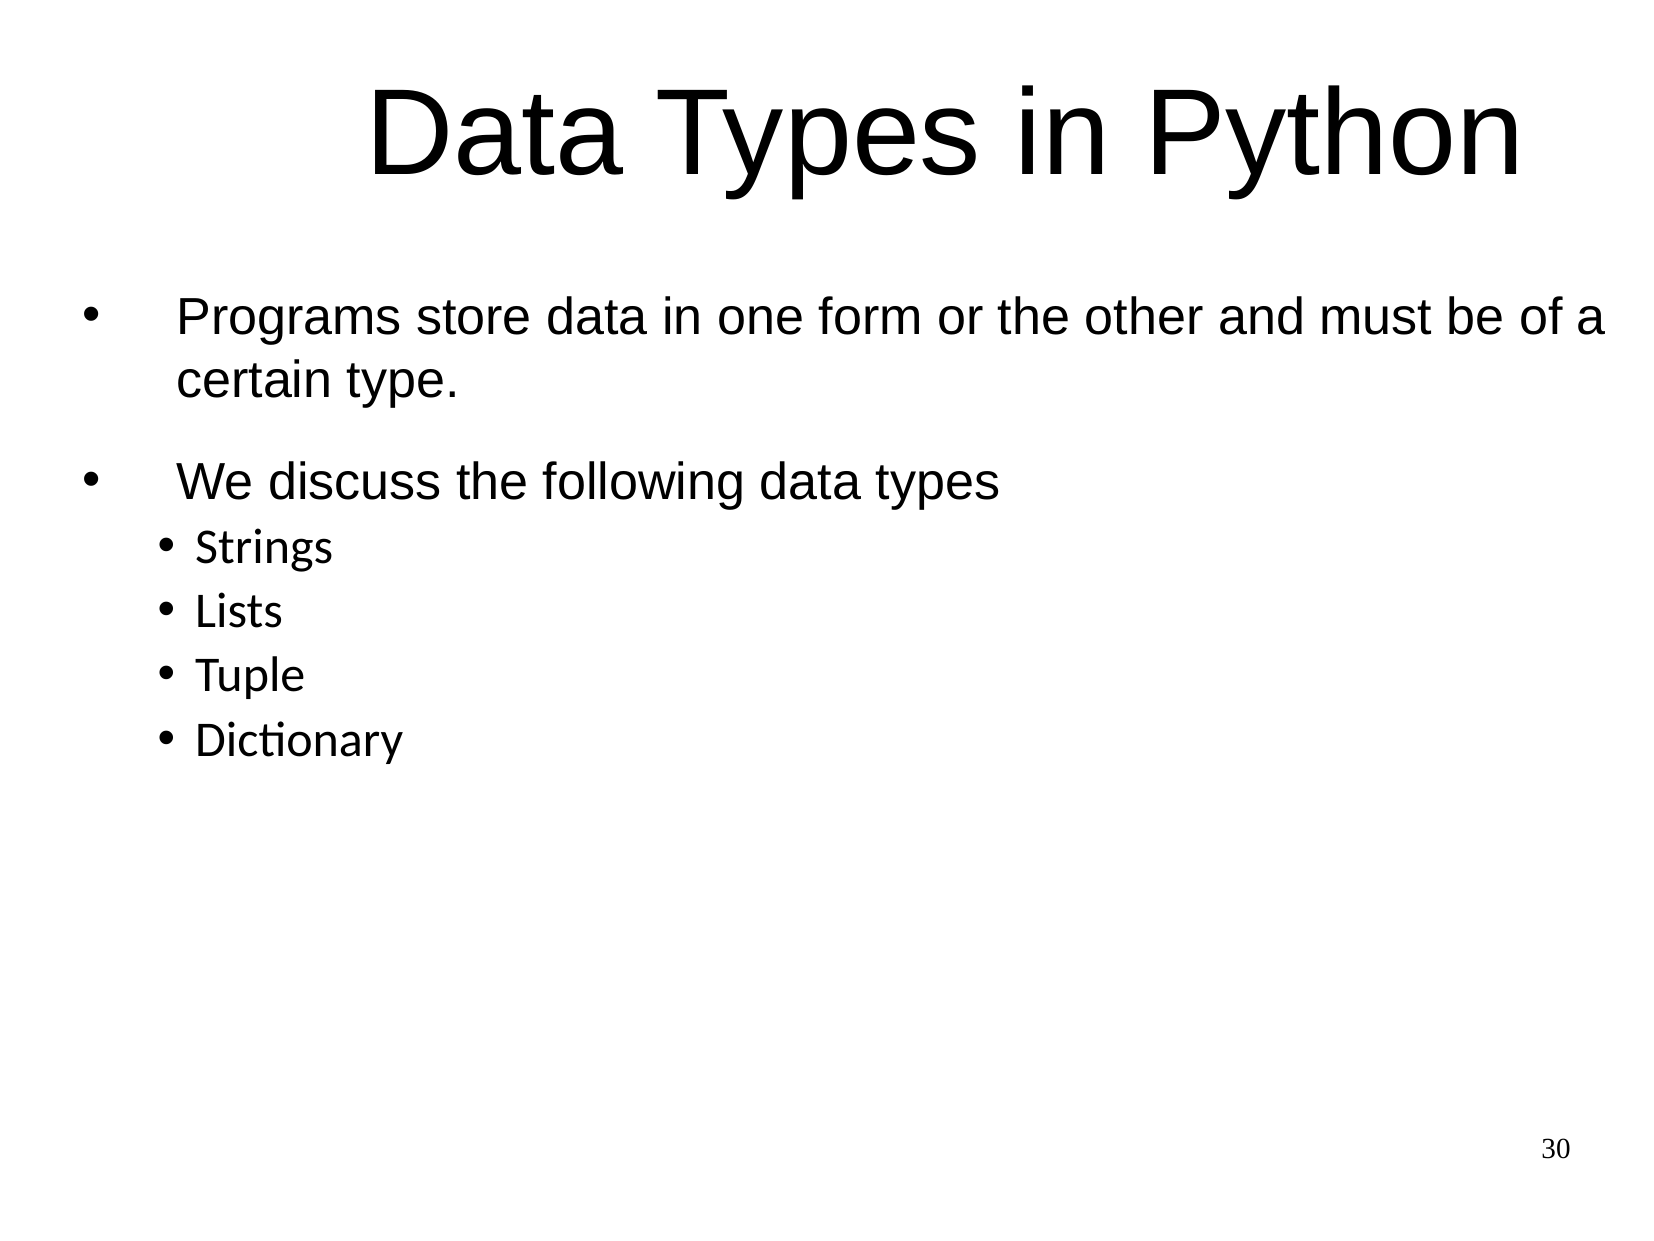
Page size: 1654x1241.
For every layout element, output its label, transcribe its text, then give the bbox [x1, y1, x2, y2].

list Programs store data in one form or the other and must be of a certain type. We discuss the following data types Strings Lists Tuple Dictionary [82, 282, 1617, 1156]
slide_number 30 [1185, 1129, 1571, 1216]
title Data Types in Python [257, 49, 1634, 203]
